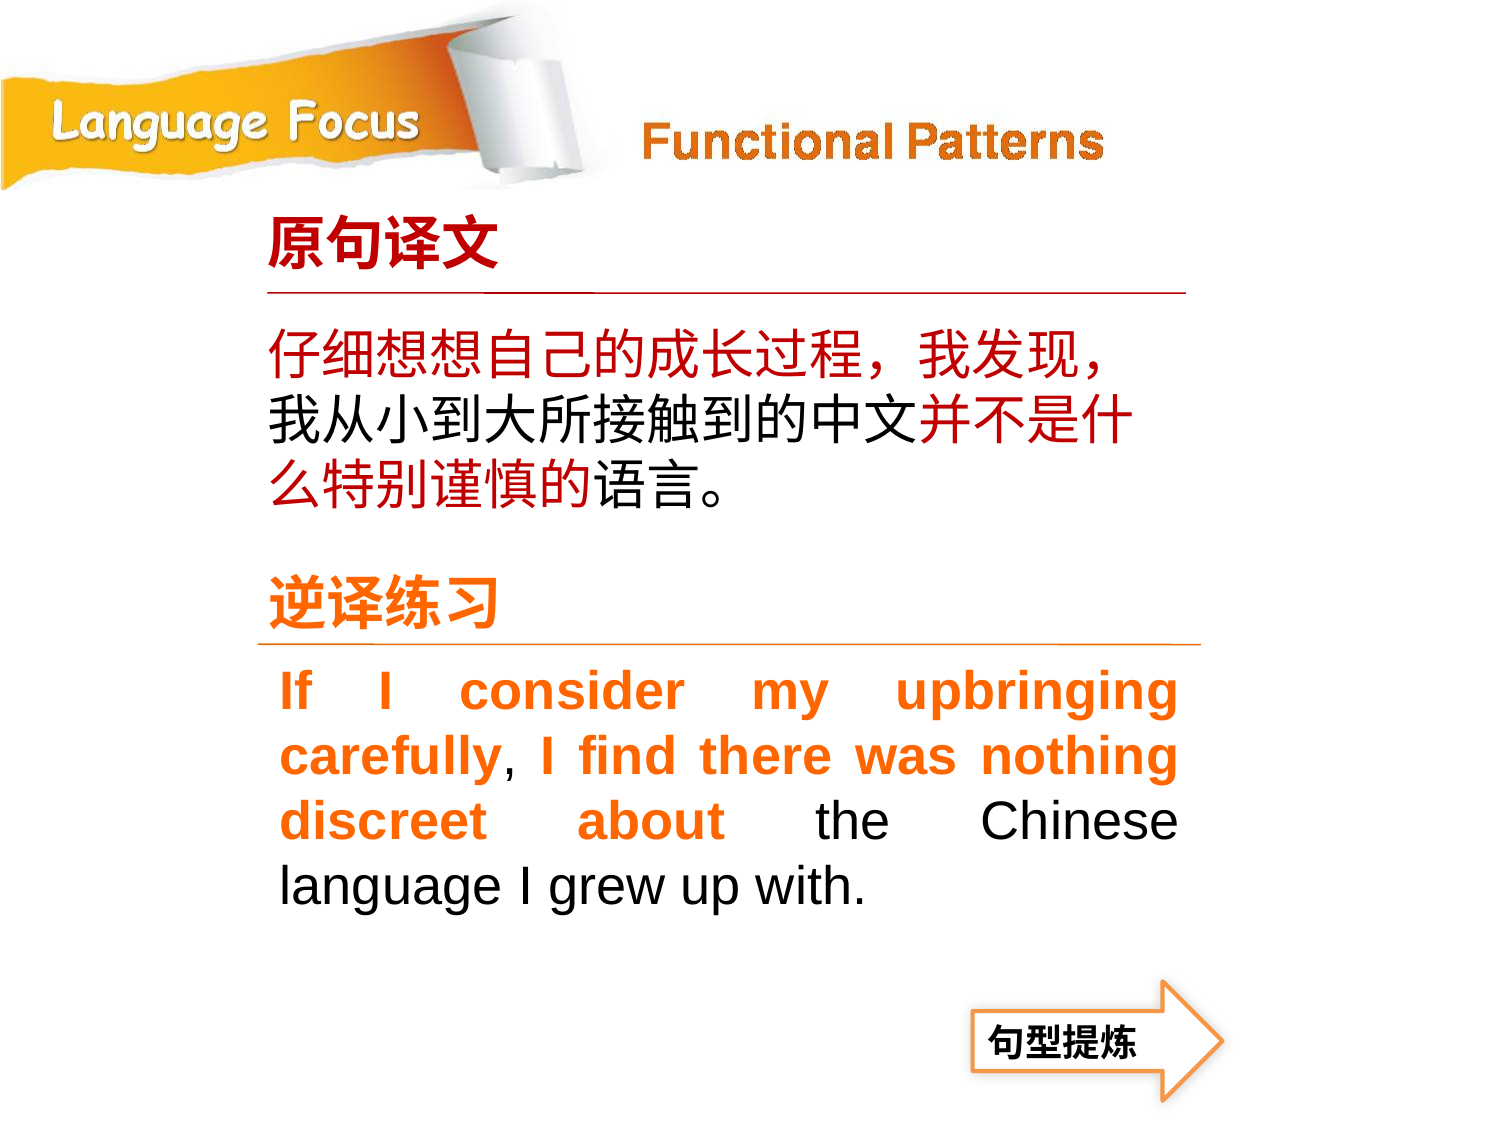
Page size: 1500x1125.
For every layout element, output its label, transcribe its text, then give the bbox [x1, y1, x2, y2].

text_box If I consider my upbringing carefully, I find there was nothing discreet about the Chinese language I grew up with. [264, 652, 1196, 923]
text_box 逆译练习 [253, 558, 561, 644]
text_box 句型提炼 [970, 979, 1225, 1103]
text_box 原句译文 [252, 200, 573, 284]
text_box 仔细想想自己的成长过程，我发现，我从小到大所接触到的中文并不是什么特别谨慎的语言。 [252, 312, 1196, 653]
picture [0, 0, 1187, 192]
